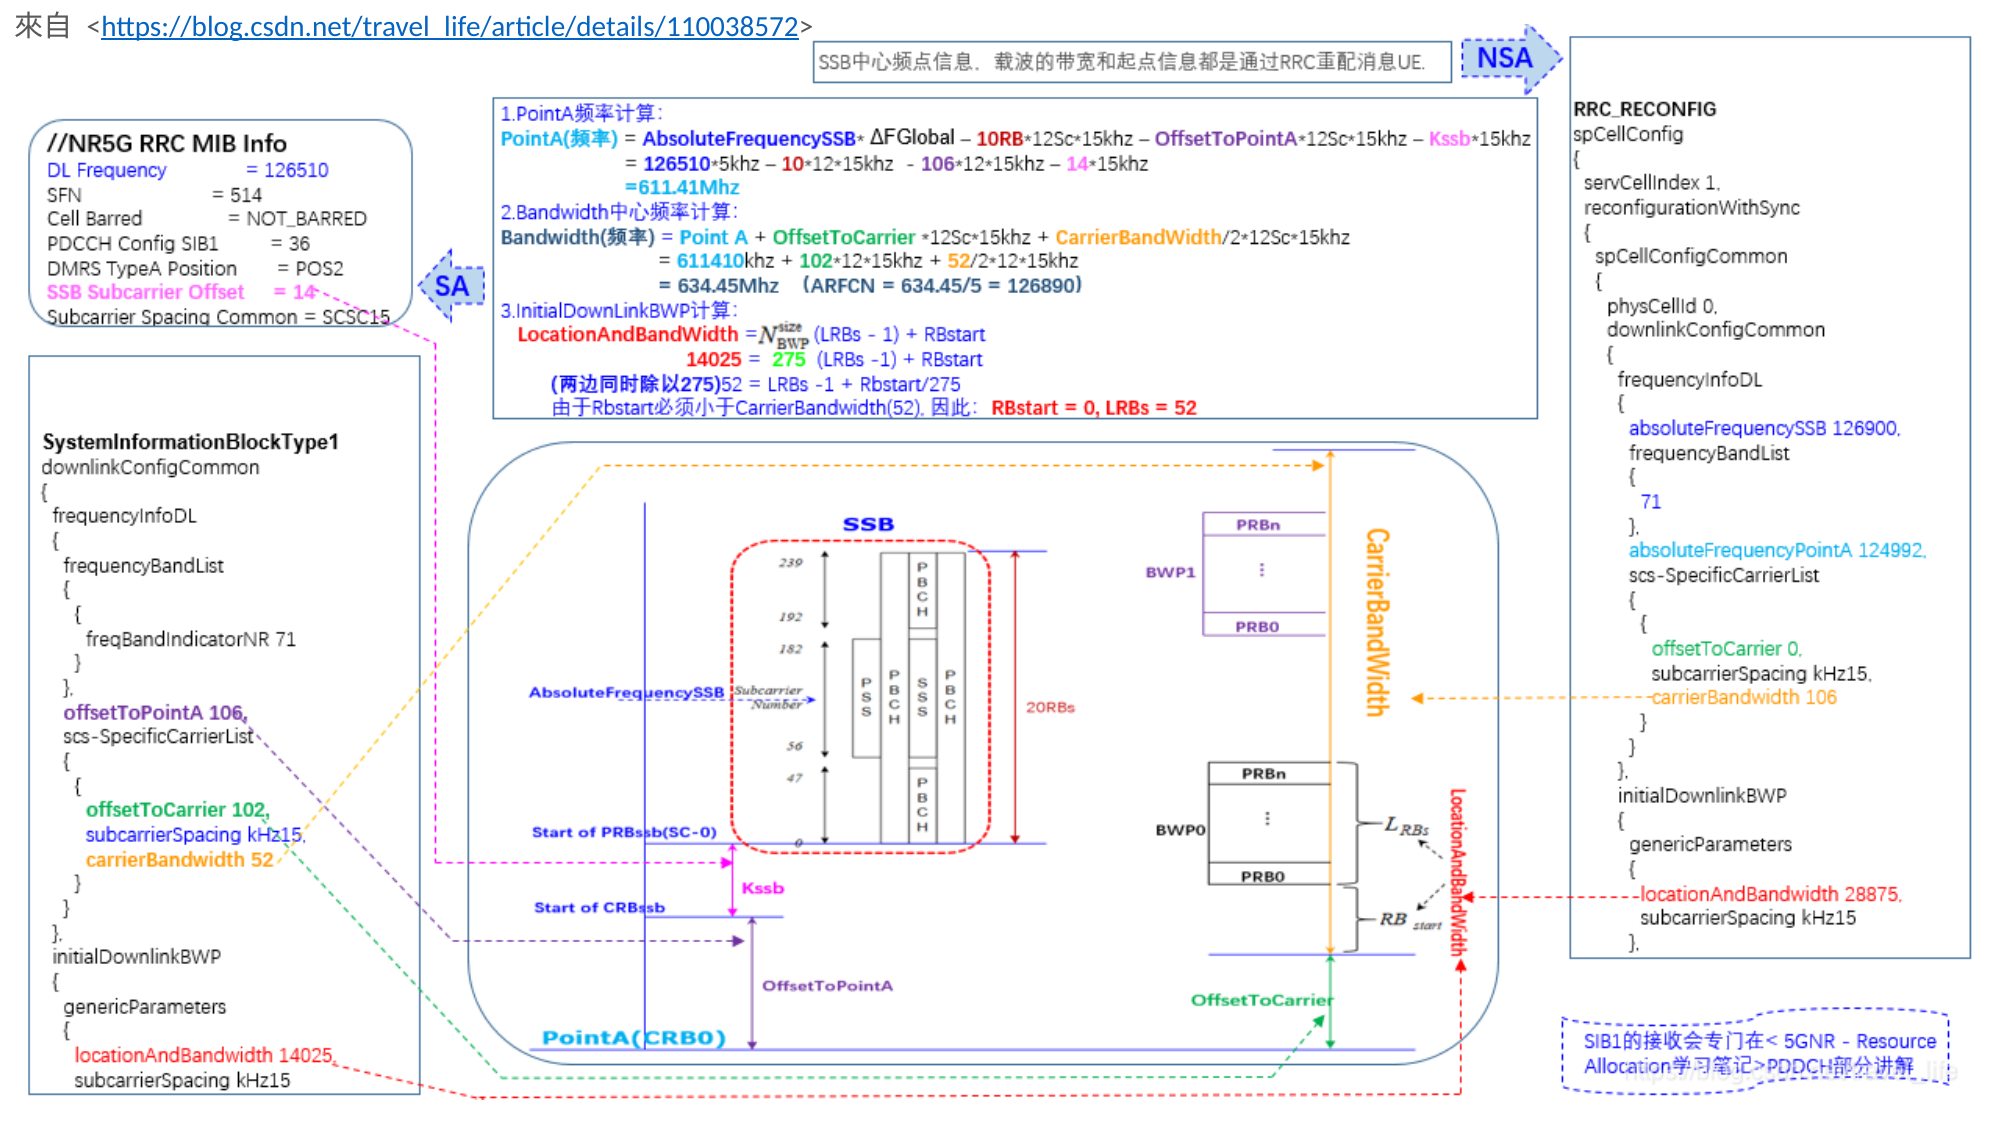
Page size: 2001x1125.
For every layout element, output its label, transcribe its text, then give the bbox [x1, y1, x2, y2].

text_box 來自 <https://blog.csdn.net/travel_life/article/details/110038572> [0, 0, 1000, 50]
picture [27, 24, 1973, 1100]
